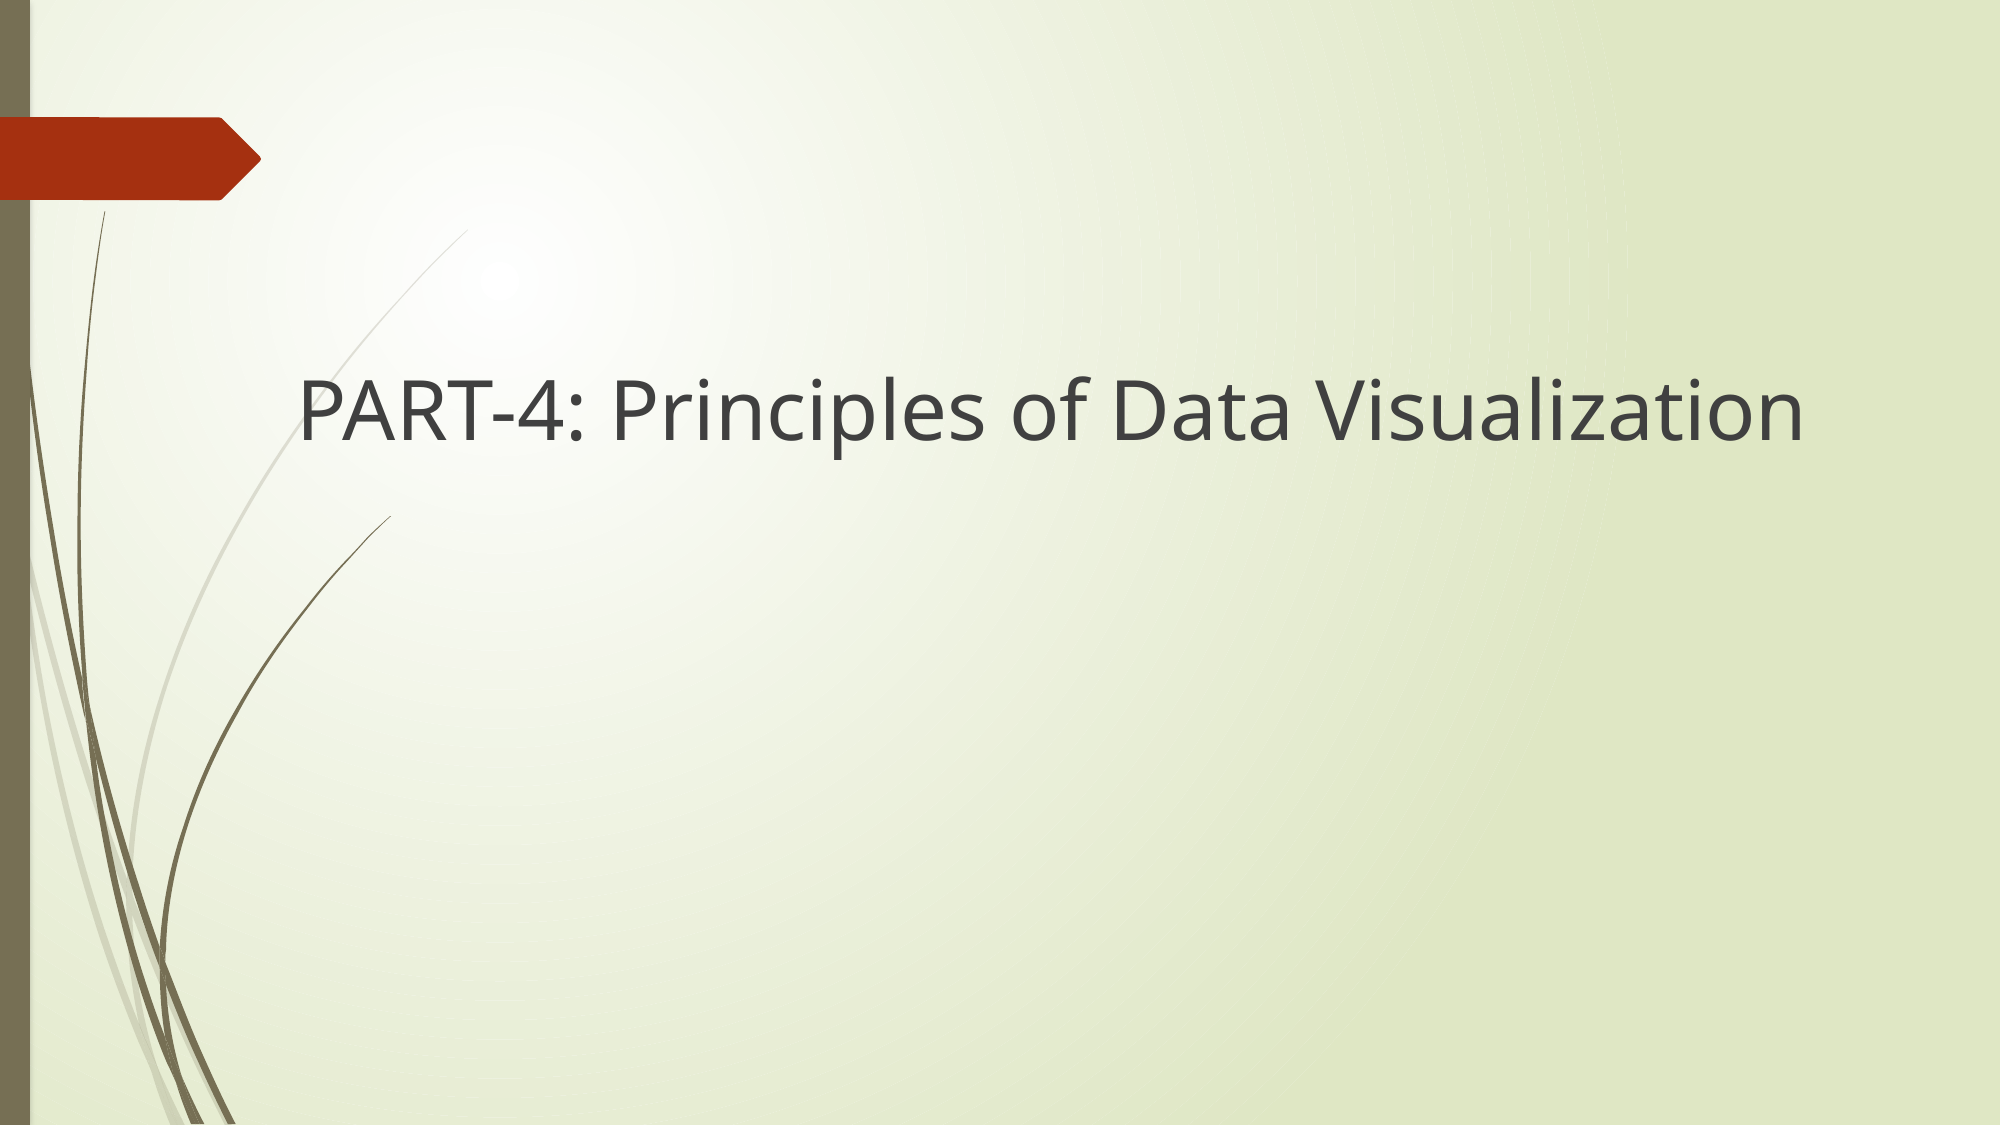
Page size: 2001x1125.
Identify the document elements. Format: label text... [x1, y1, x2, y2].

list PART-4: Principles of Data Visualization [240, 350, 1888, 970]
